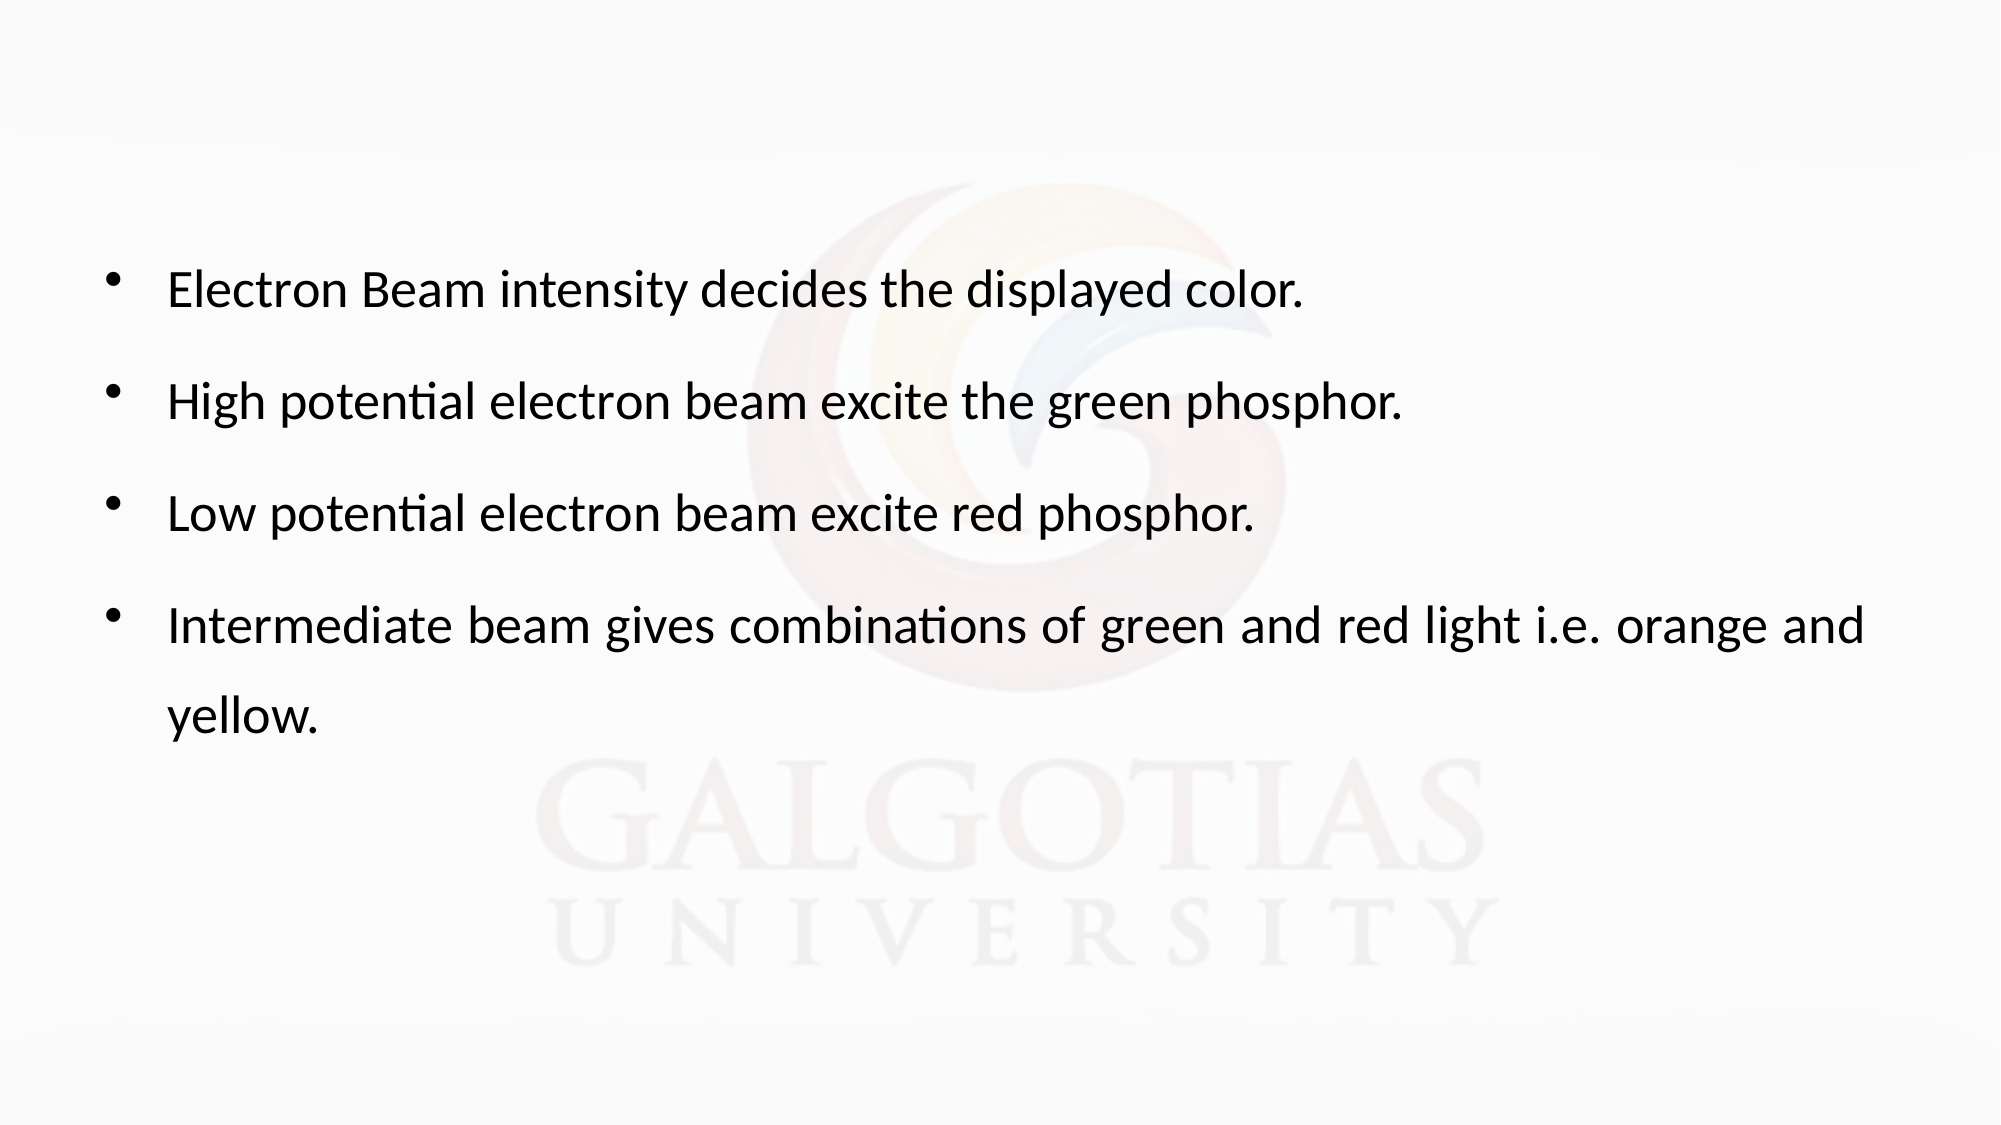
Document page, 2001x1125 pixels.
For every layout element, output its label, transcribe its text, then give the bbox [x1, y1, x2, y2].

list Electron Beam intensity decides the displayed color. High potential electron beam excite the green phosphor. Low potential electron beam excite red phosphor. Intermediate beam gives combinations of green and red light i.e. orange and yellow. [83, 220, 1884, 1125]
